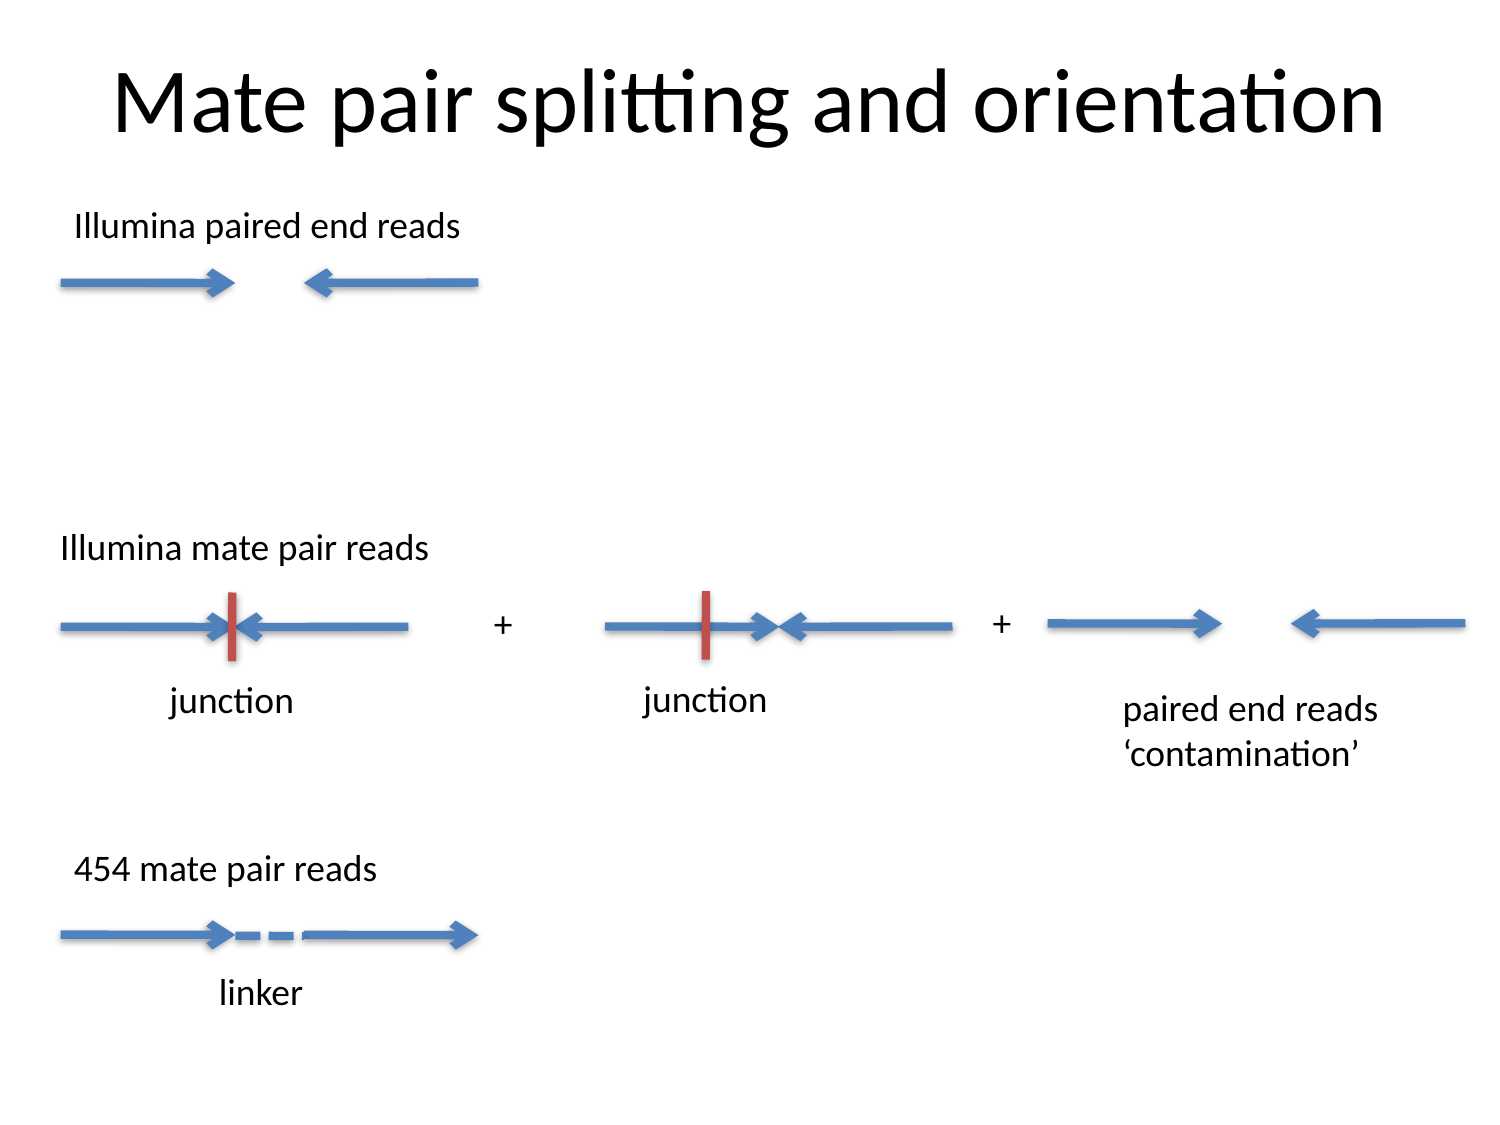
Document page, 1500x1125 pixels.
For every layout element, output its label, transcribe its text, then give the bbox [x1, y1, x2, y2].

text_box + [479, 592, 528, 653]
text_box junction [628, 667, 783, 728]
text_box junction [154, 668, 310, 729]
text_box Illumina paired end reads [59, 193, 477, 254]
text_box 454 mate pair reads [59, 836, 393, 897]
text_box + [977, 591, 1027, 651]
text_box Illumina mate pair reads [45, 515, 445, 576]
text_box paired end reads ‘contamination’ [1107, 676, 1418, 782]
title Mate pair splitting and orientation [75, 1, 1425, 190]
text_box linker [204, 960, 319, 1021]
